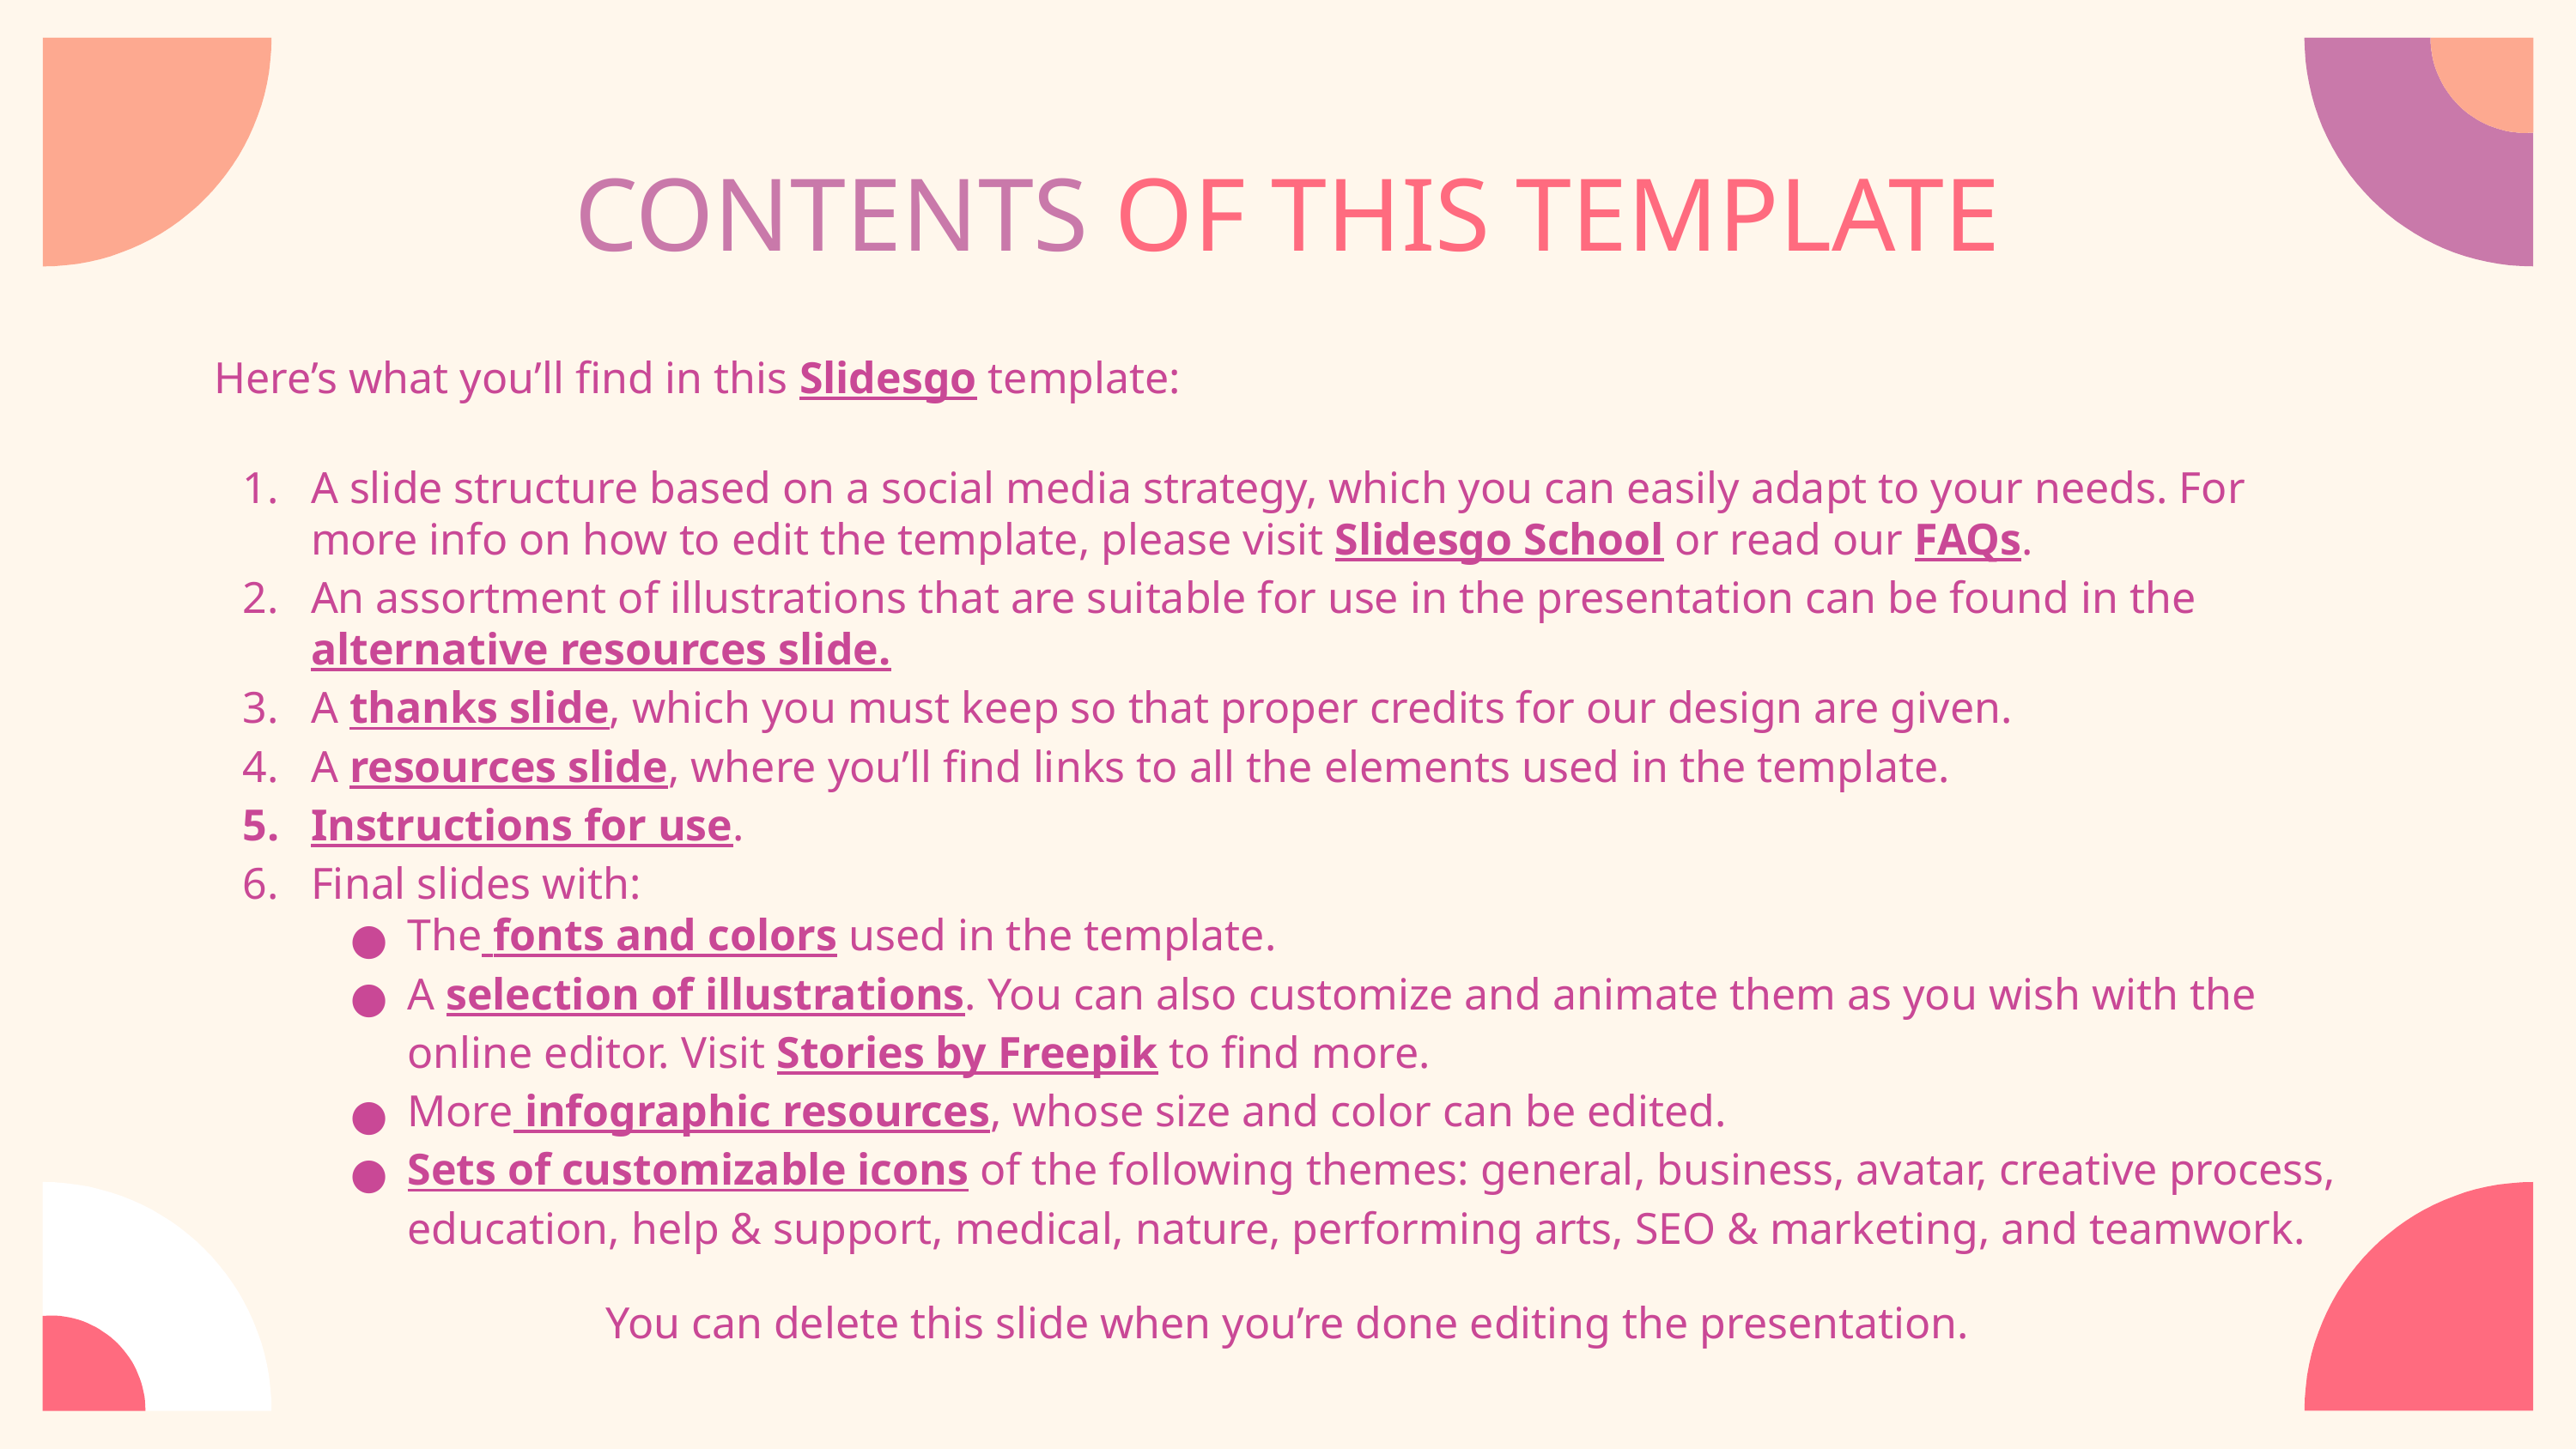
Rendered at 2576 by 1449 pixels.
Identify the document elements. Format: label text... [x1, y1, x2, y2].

title CONTENTS OF THIS TEMPLATE [88, 124, 2488, 287]
list Here’s what you’ll find in this Slidesgo template: A slide structure based on a social media strategy, which you can easily adapt to your needs. For more info on how to edit the template, please visit Slidesgo School or read our FAQs. An assortment of illustrations that are suitable for use in the presentation can be found in the alternative resources slide. A thanks slide, which you must keep so that proper credits for our design are given. A resources slide, where you’ll find links to all the elements used in the template. Instructions for use. Final slides with: The fonts and colors used in the template. A selection of illustrations. You can also customize and animate them as you wish with the online editor. Visit Stories by Freepik to find more. More infographic resources, whose size and color can be edited. Sets of customizable icons of the following themes: general, business, avatar, creative process, education, help & support, medical, nature, performing arts, SEO & marketing, and teamwork. You can delete this slide when you’re done editing the presentation. [188, 324, 2388, 1287]
